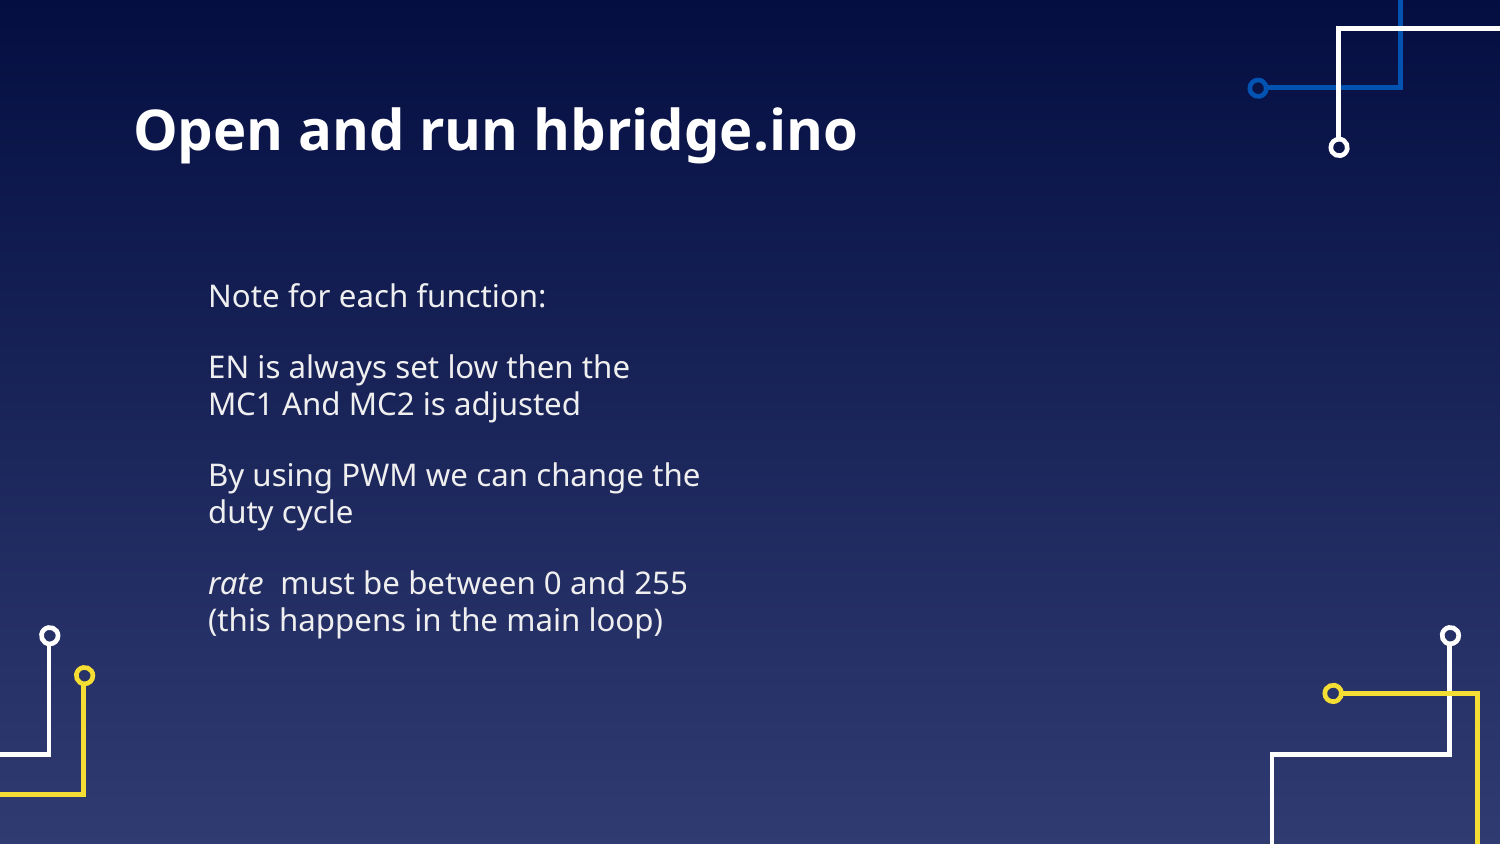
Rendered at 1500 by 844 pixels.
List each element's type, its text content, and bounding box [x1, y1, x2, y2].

title Open and run hbridge.ino [118, 88, 1382, 167]
list Note for each function: EN is always set low then the MC1 And MC2 is adjusted By using PWM we can change the duty cycle rate must be between 0 and 255 (this happens in the main loop) [193, 176, 719, 738]
